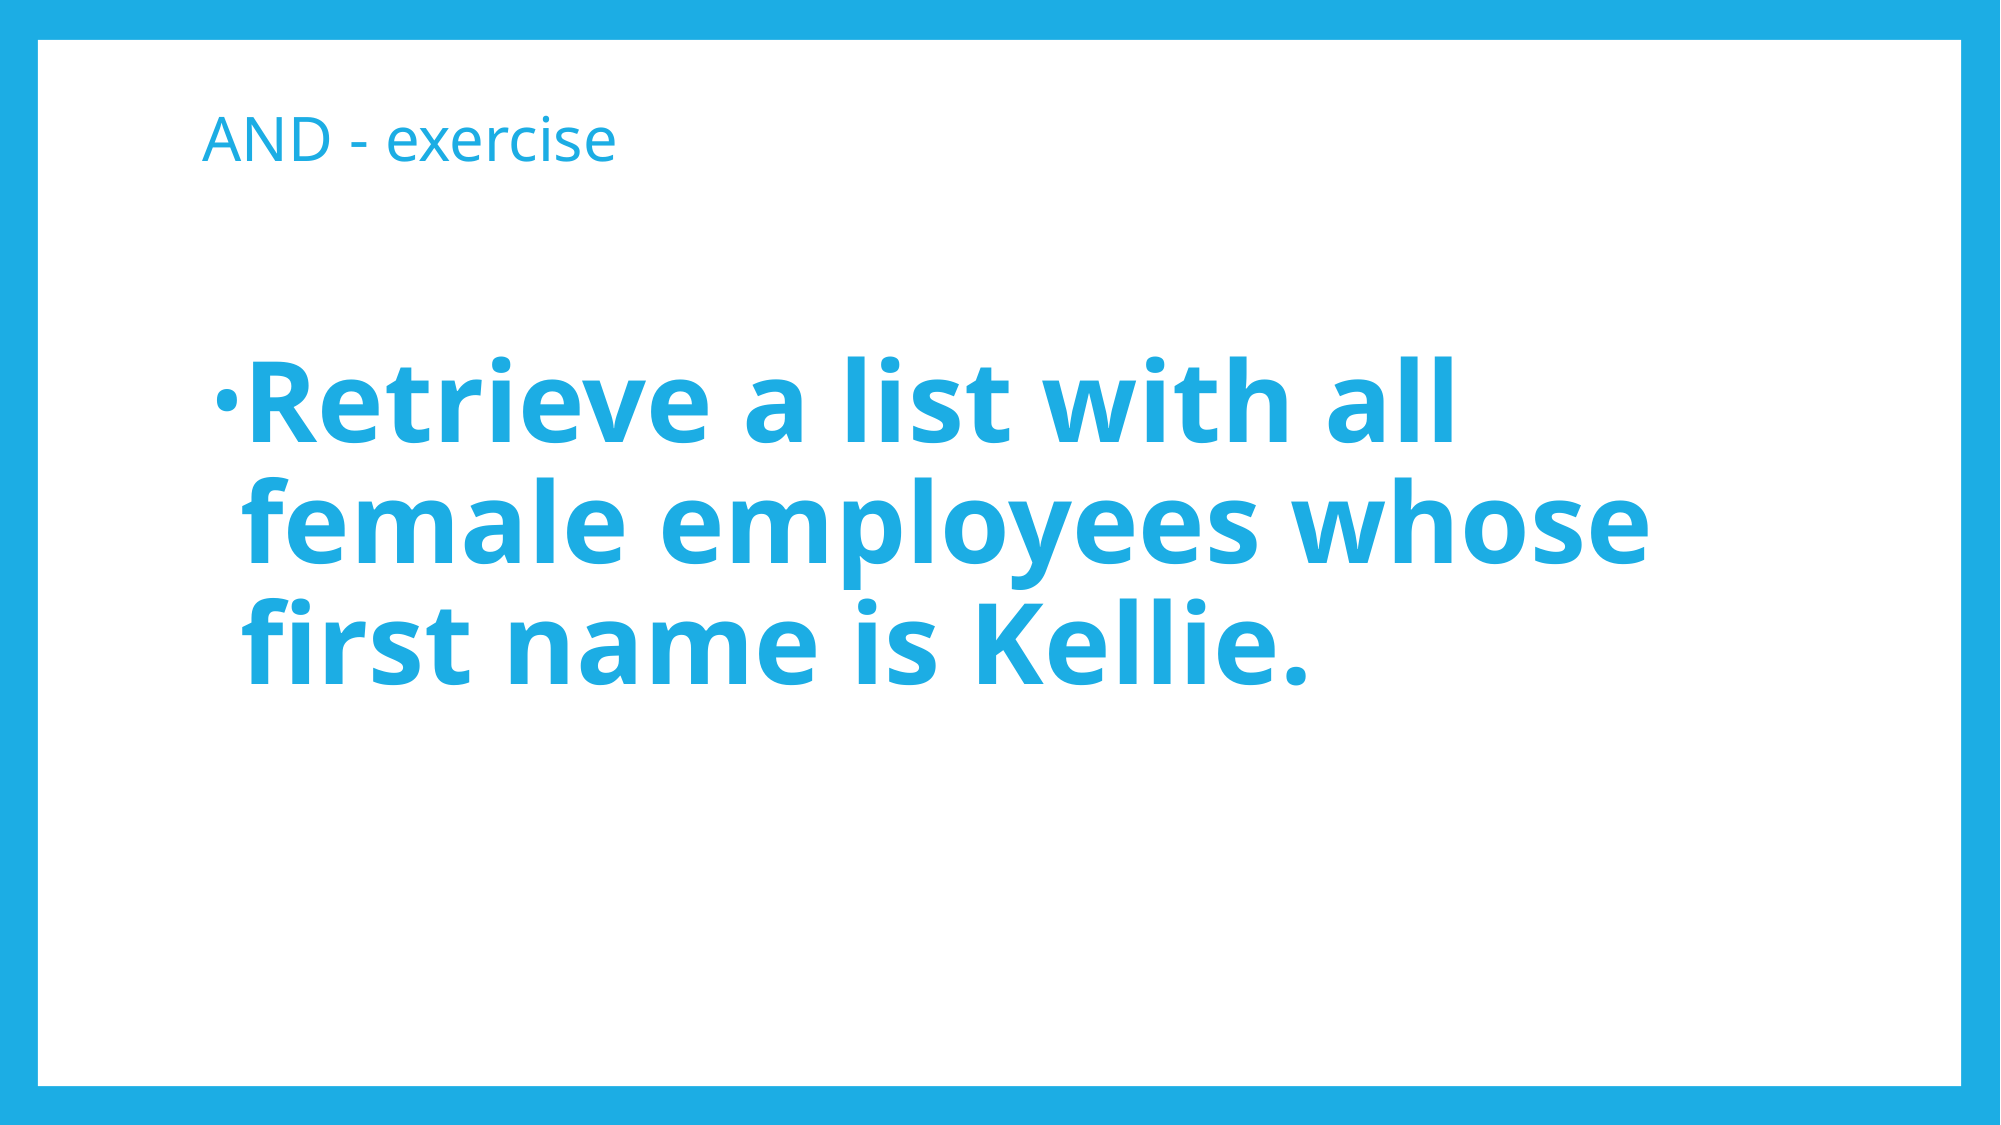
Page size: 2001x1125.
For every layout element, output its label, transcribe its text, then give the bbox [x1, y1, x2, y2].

list Retrieve a list with all female employees whose first name is Kellie. [187, 337, 1808, 1000]
title AND - exercise [187, 99, 1808, 323]
